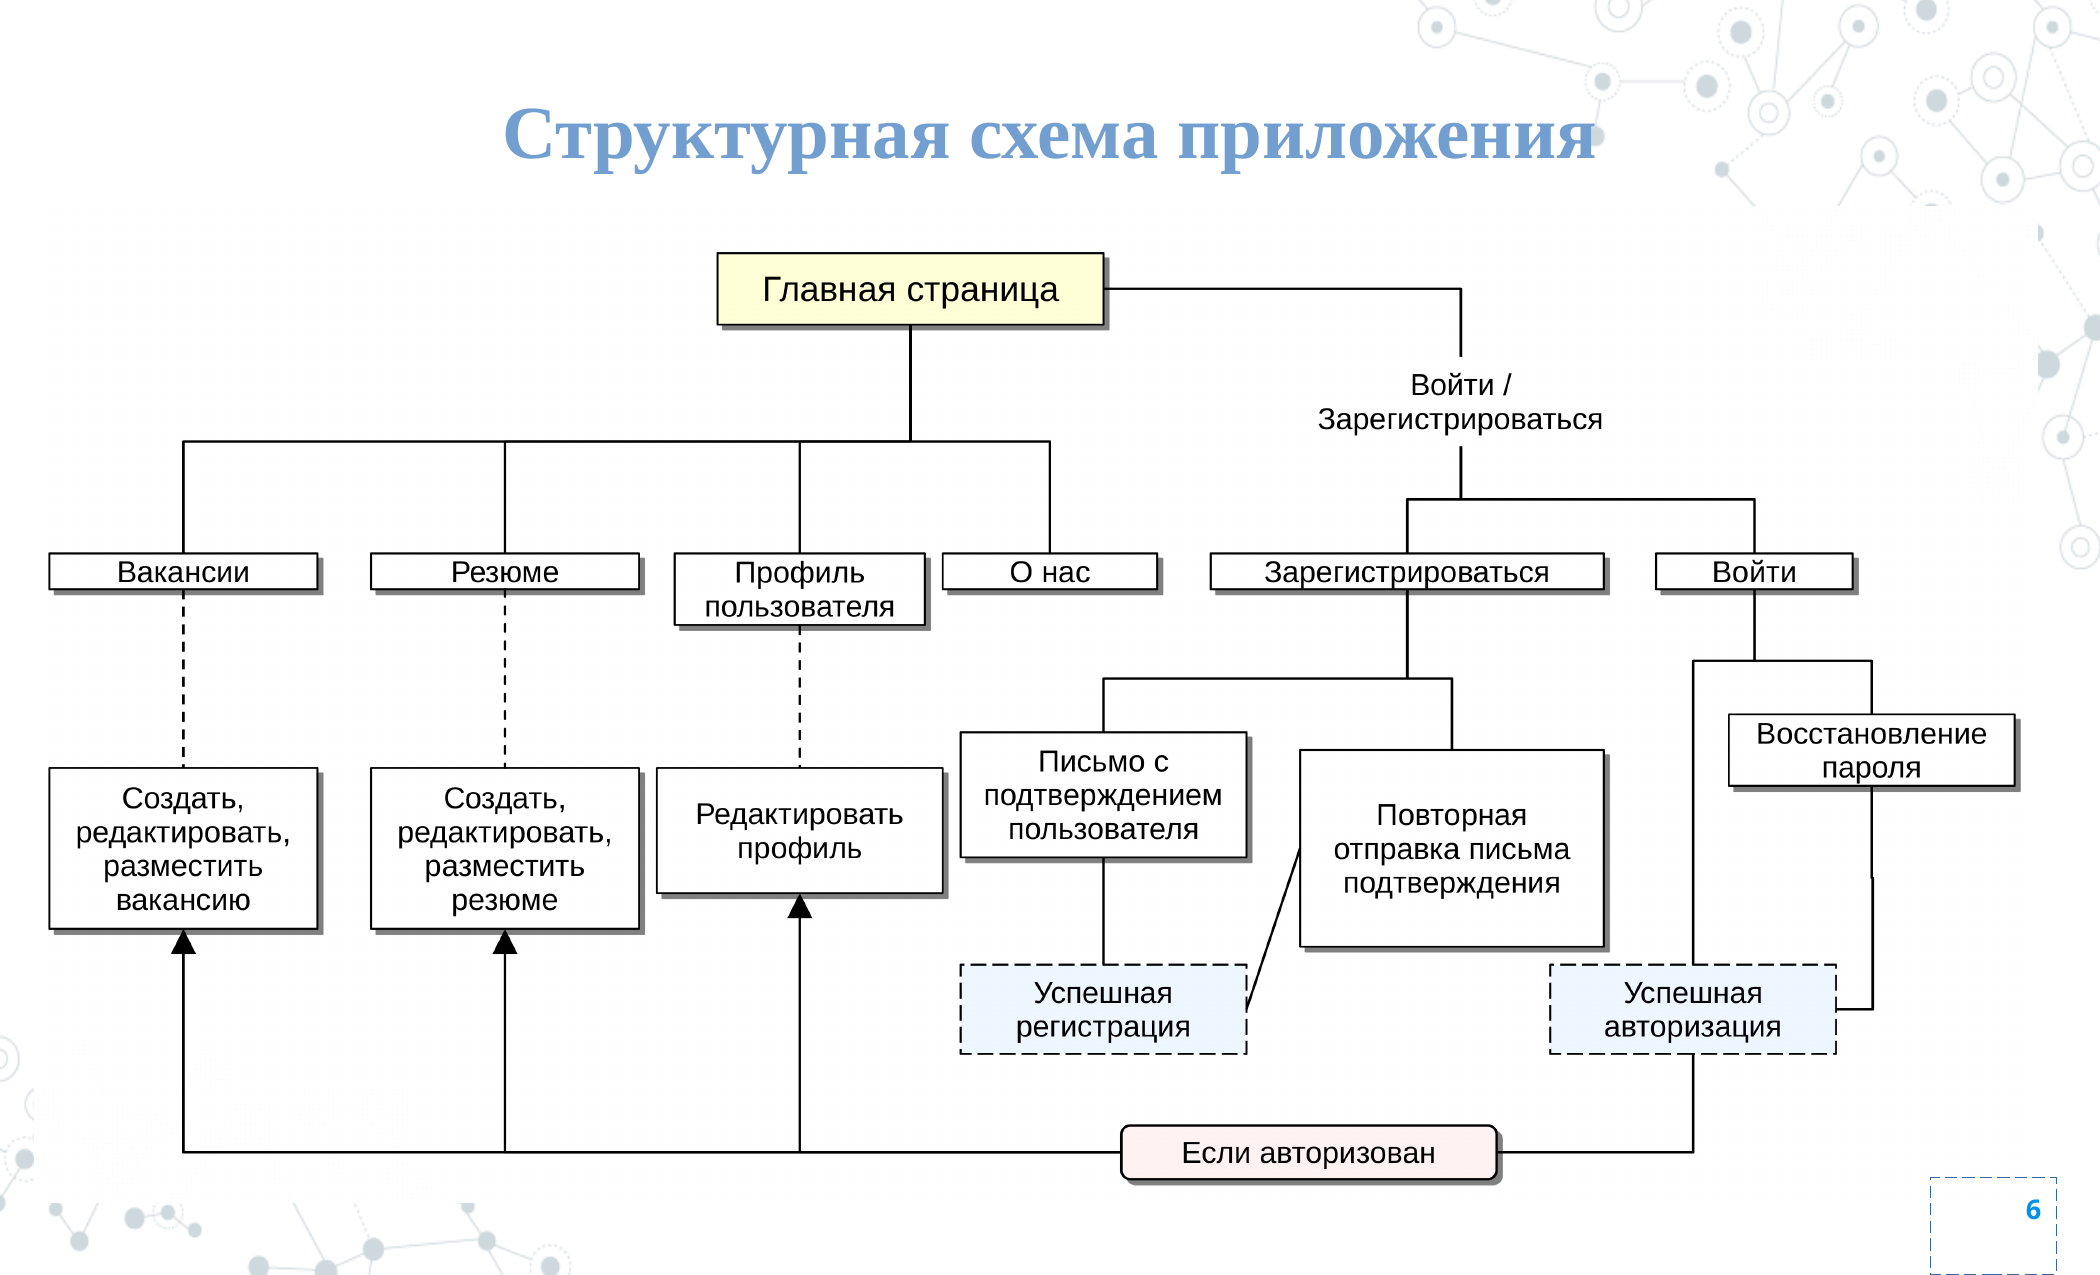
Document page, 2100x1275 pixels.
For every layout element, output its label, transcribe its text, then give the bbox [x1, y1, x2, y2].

picture [0, 0, 2100, 1275]
text_box Структурная схема приложения [105, 80, 1995, 177]
text_box 5 [1930, 1177, 2057, 1275]
